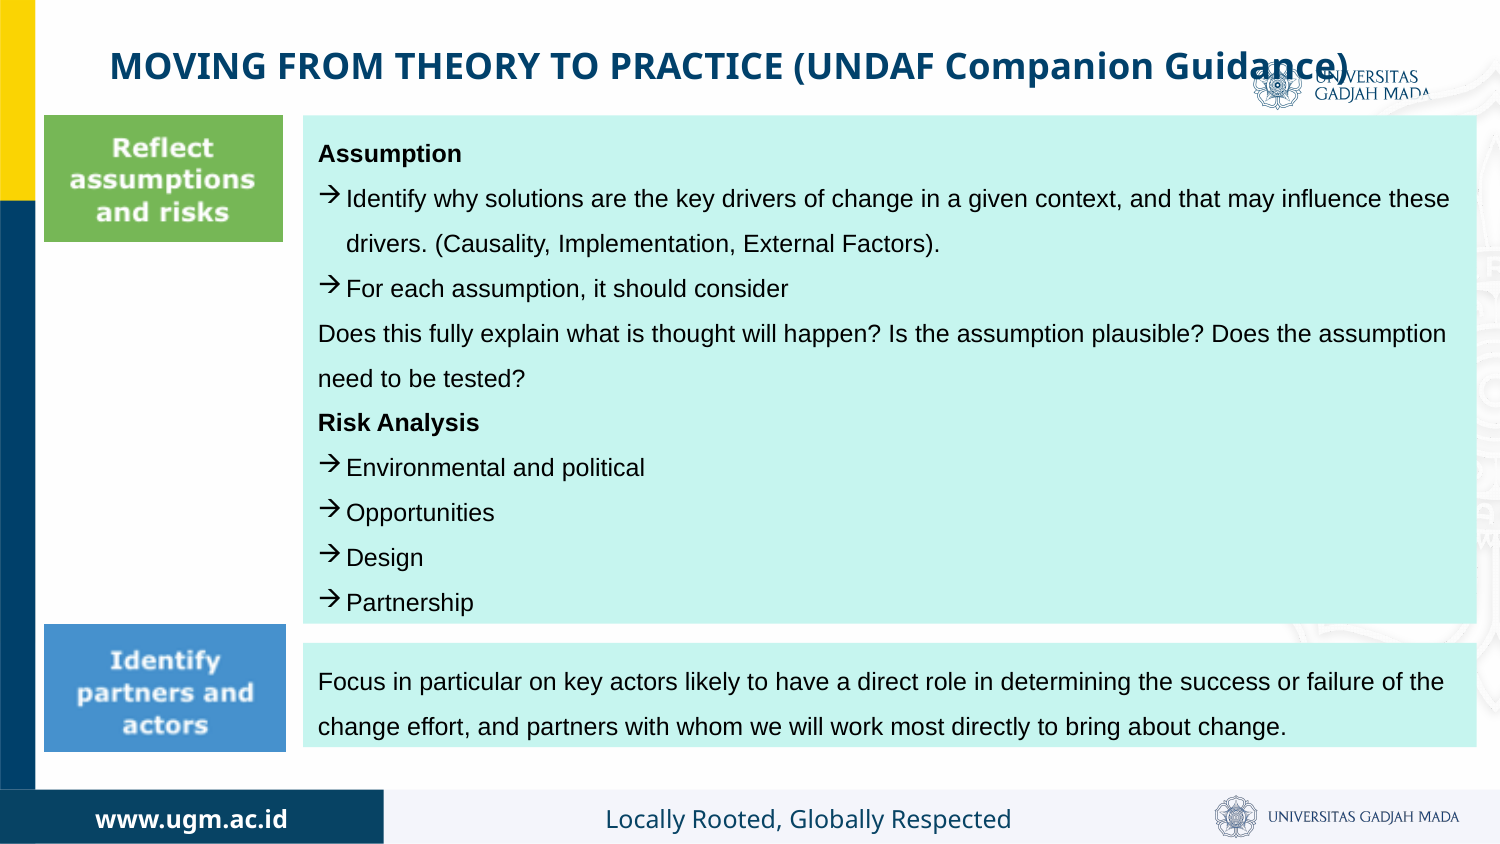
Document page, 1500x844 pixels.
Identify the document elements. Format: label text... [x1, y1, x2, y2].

text_box Assumption Identify why solutions are the key drivers of change in a given context, and that may influence these drivers. (Causality, Implementation, External Factors). For each assumption, it should consider Does this fully explain what is thought will happen? Is the assumption plausible? Does the assumption need to be tested? Risk Analysis Environmental and political Opportunities Design Partnership [303, 115, 1477, 624]
title MOVING FROM THEORY TO PRACTICE (UNDAF Companion Guidance) [94, 27, 1388, 103]
text_box Focus in particular on key actors likely to have a direct role in determining the success or failure of the change effort, and partners with whom we will work most directly to bring about change. [303, 642, 1477, 748]
picture [0, 0, 1500, 844]
